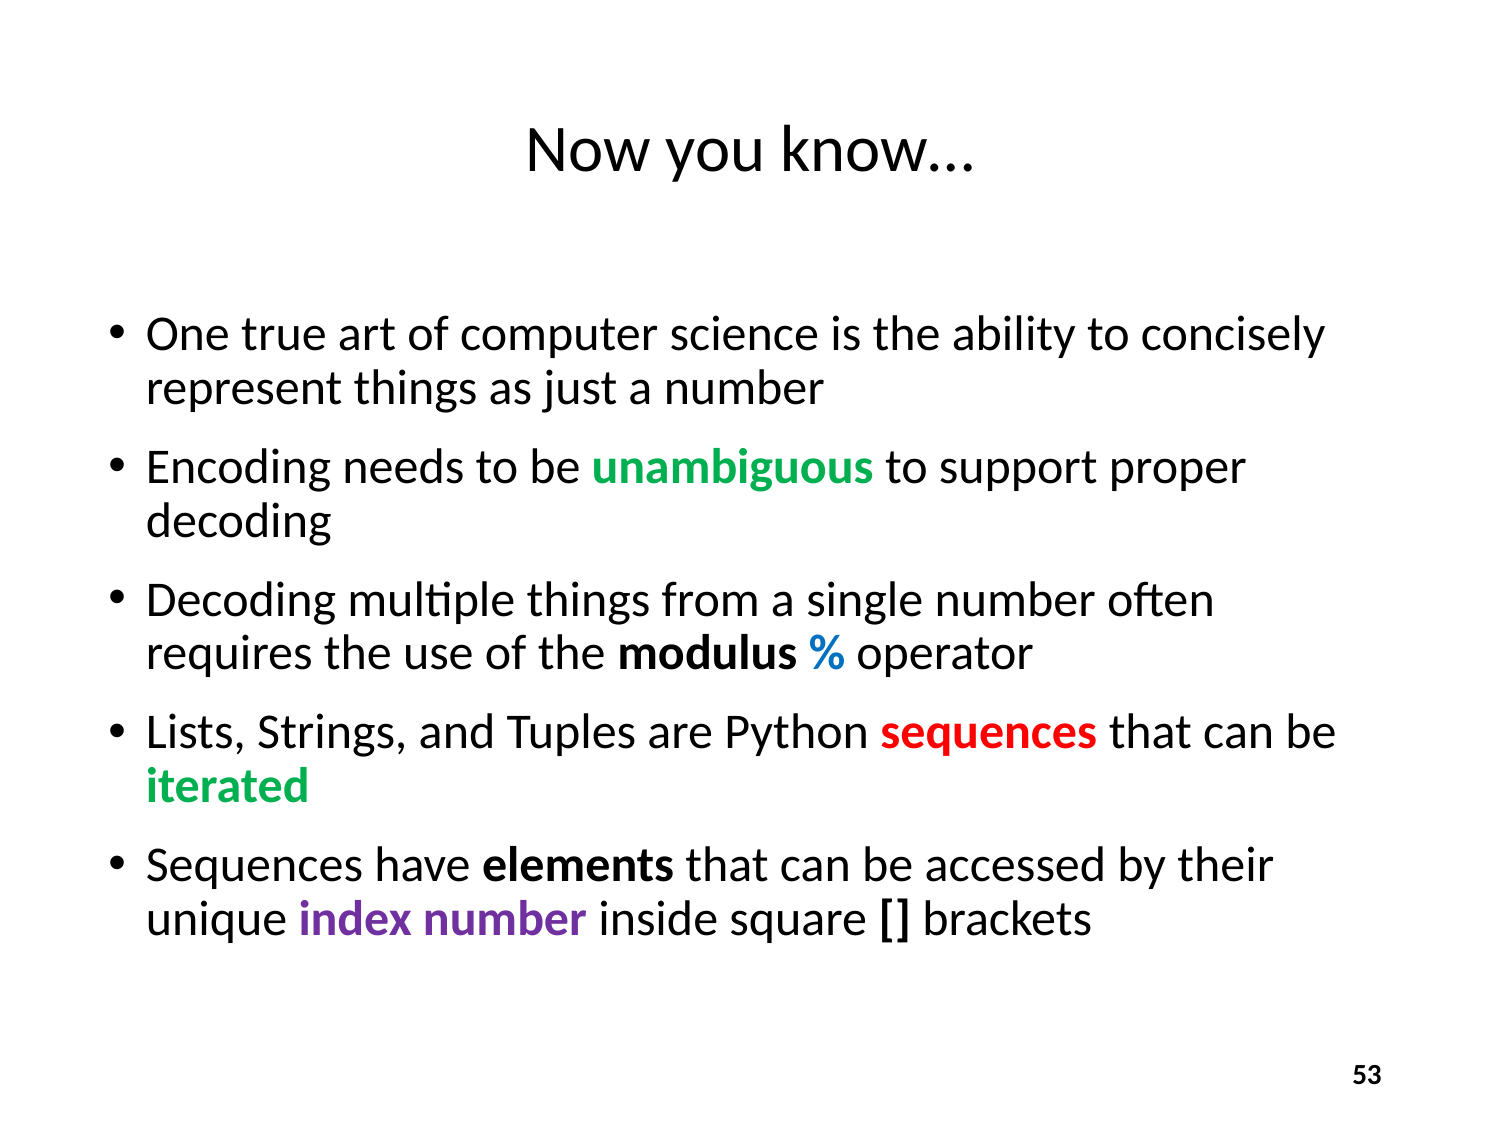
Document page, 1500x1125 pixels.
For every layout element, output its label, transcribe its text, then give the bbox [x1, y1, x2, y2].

title Now you know… [103, 59, 1397, 241]
list One true art of computer science is the ability to concisely represent things as just a number Encoding needs to be unambiguous to support proper decoding Decoding multiple things from a single number often requires the use of the modulus % operator Lists, Strings, and Tuples are Python sequences that can be iterated Sequences have elements that can be accessed by their unique index number inside square [] brackets [93, 299, 1407, 1043]
slide_number 53 [1059, 1042, 1397, 1103]
